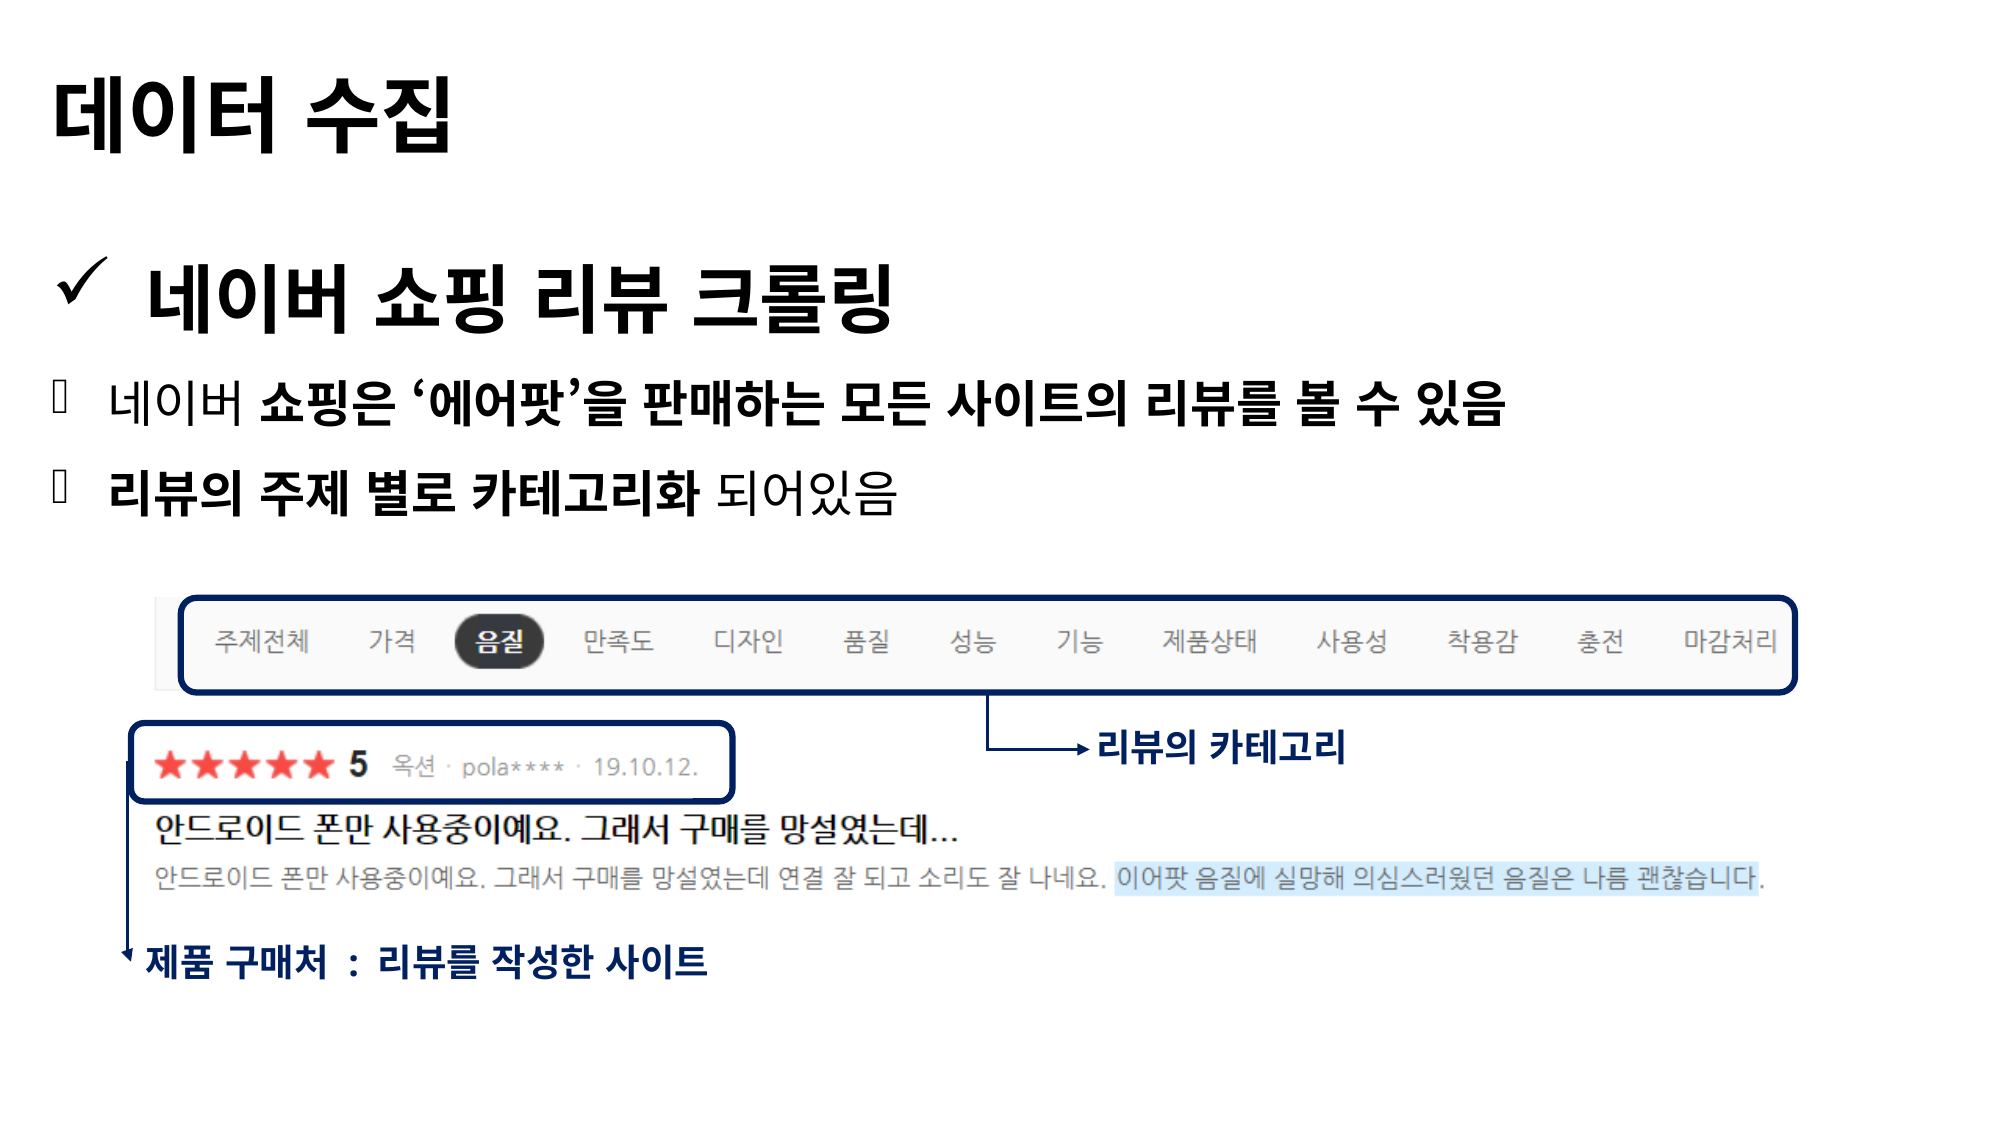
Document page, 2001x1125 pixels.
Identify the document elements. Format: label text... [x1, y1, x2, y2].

picture [130, 597, 1795, 901]
text_box 데이터 수집 [36, 55, 1892, 171]
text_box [1010, 670, 1068, 772]
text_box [130, 762, 134, 963]
text_box 제품 구매처 : 리뷰를 작성한 사이트 [130, 931, 733, 992]
text_box 네이버 쇼핑 리뷰 크롤링 네이버 쇼핑은 ‘에어팟’을 판매하는 모든 사이트의 리뷰를 볼 수 있음 리뷰의 주제 별로 카테고리화 되어있음 [36, 199, 1947, 1025]
